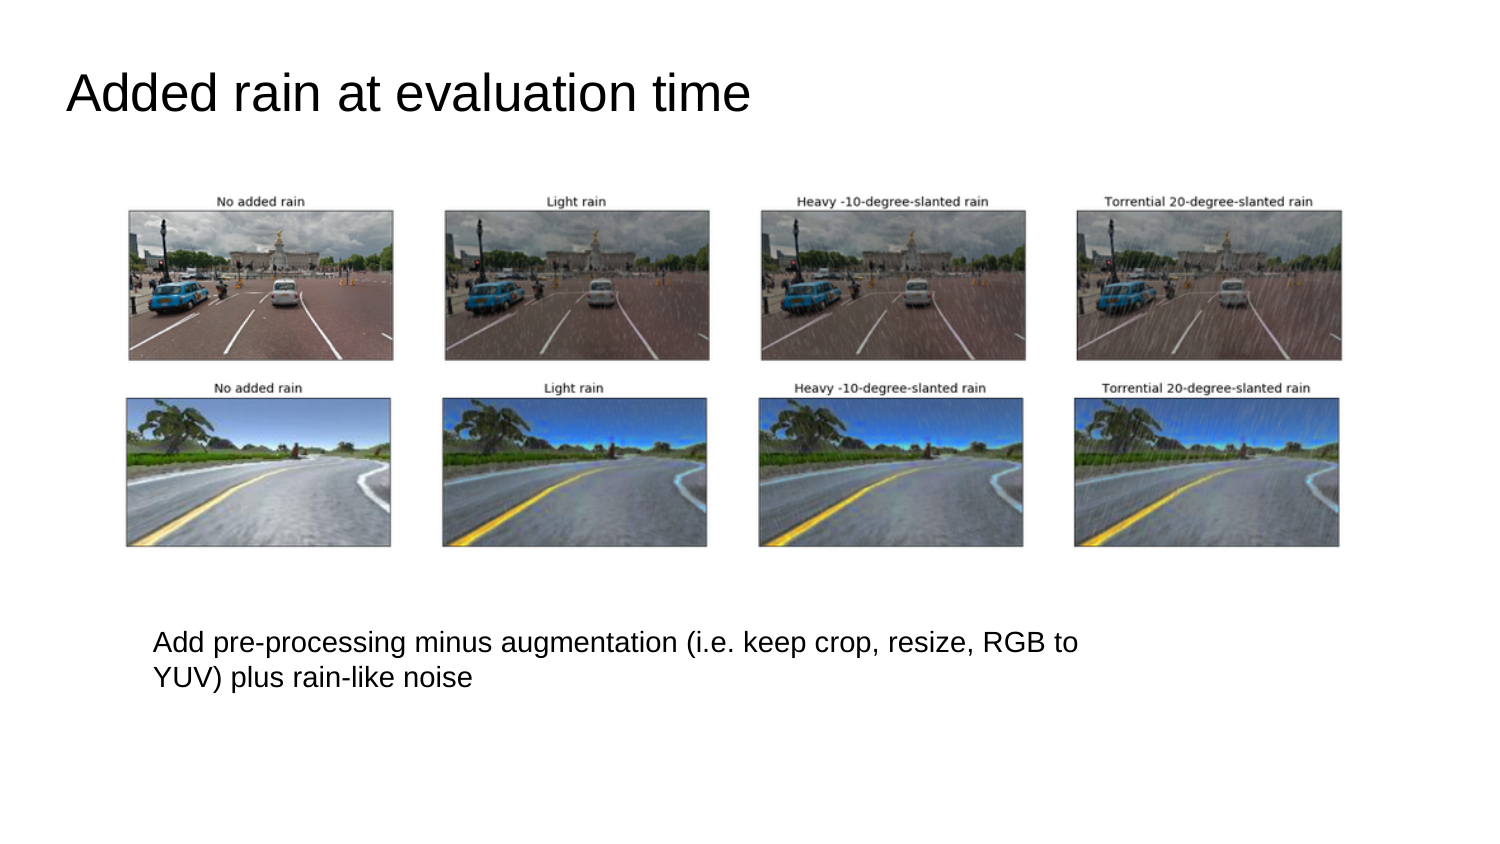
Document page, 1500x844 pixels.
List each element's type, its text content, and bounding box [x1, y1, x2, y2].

title Added rain at evaluation time [51, 43, 1449, 138]
list [51, 189, 1449, 750]
text_box Add pre-processing minus augmentation (i.e. keep crop, resize, RGB to YUV) plus rain-like noise [137, 608, 1110, 709]
picture [116, 188, 1350, 558]
